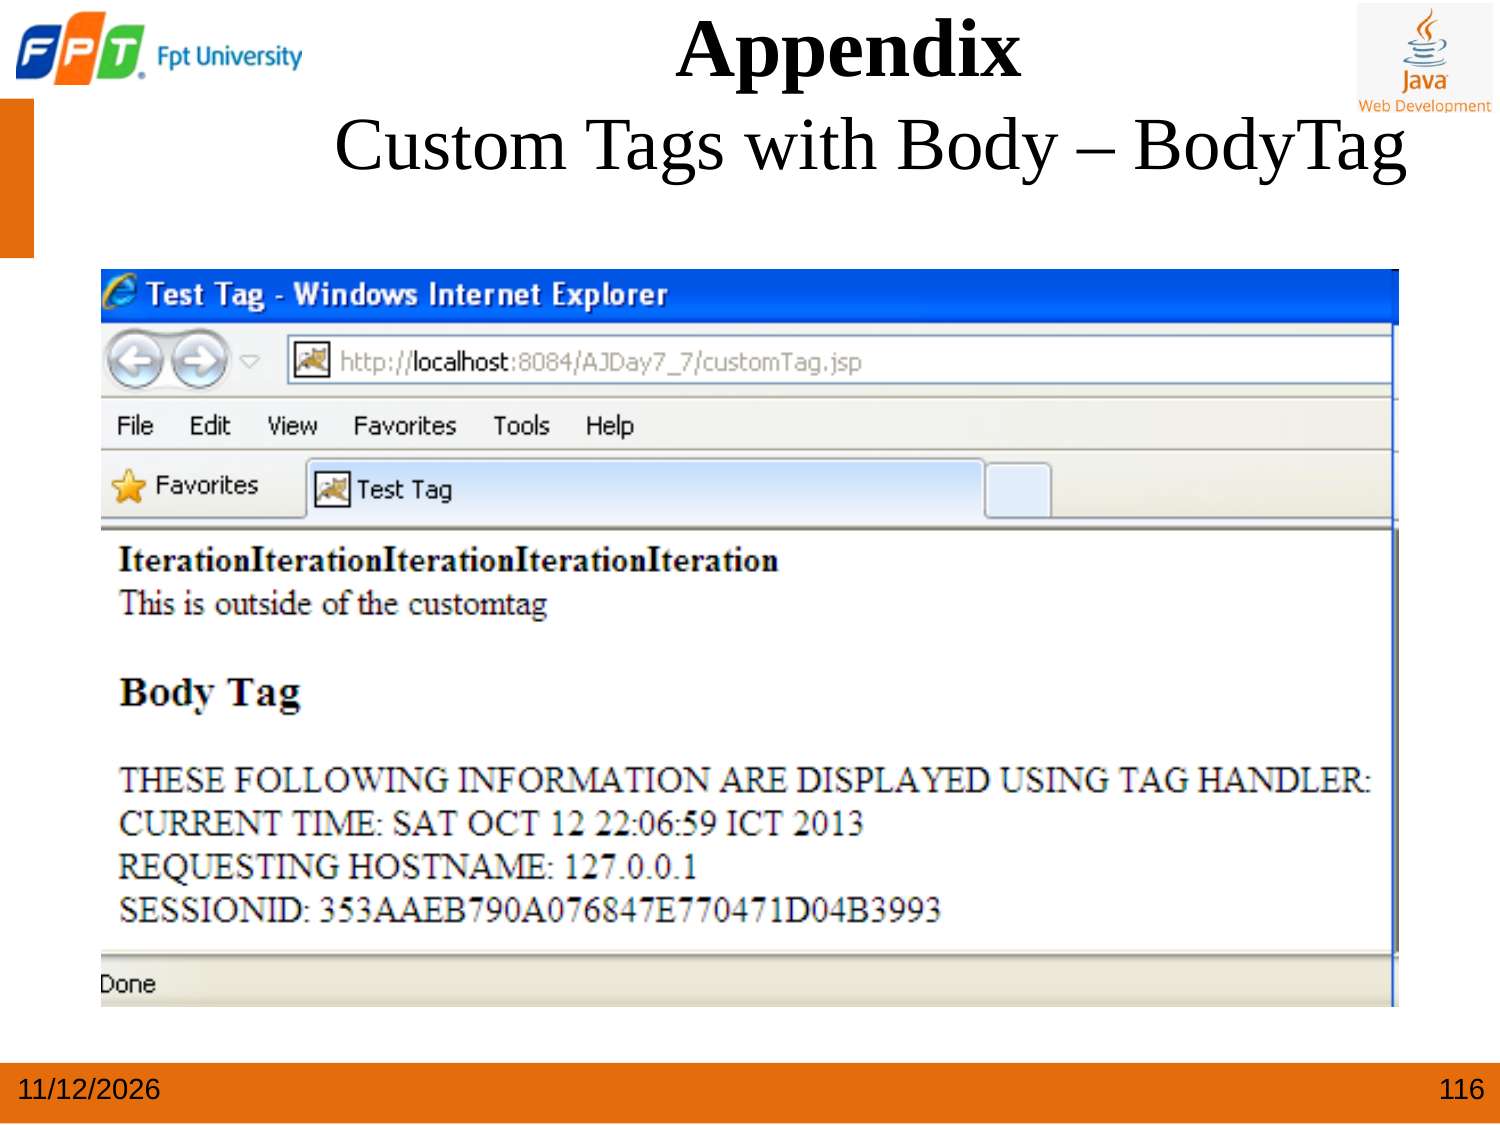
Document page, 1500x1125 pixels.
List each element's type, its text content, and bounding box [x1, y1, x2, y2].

title Appendix Custom Tags with Body – BodyTag [217, 0, 1500, 201]
picture [101, 269, 1399, 1007]
picture [16, 11, 217, 85]
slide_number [2, 1063, 231, 1123]
slide_number 116 [1050, 1063, 1500, 1124]
